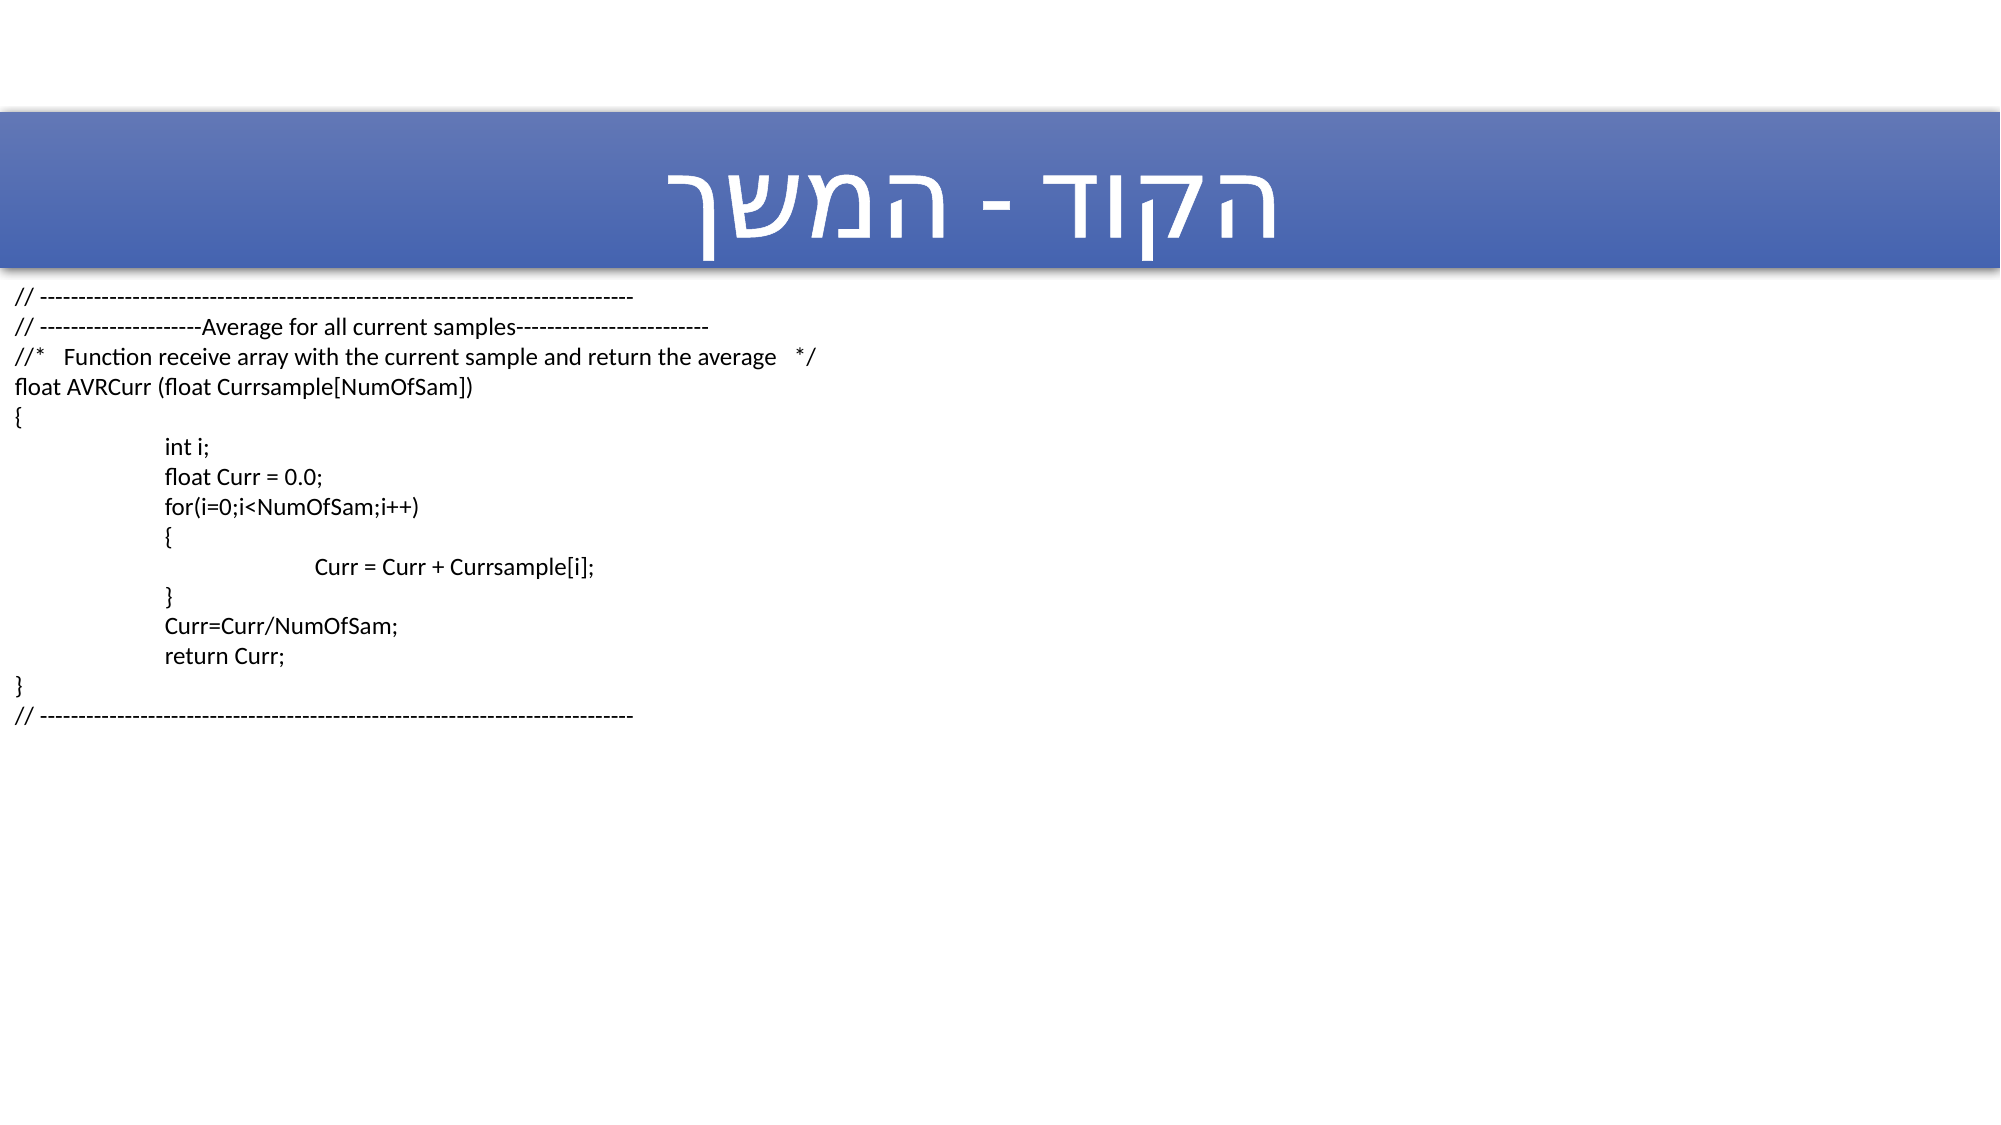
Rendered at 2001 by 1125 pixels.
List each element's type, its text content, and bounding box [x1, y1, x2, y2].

text_box הקוד - המשך [648, 117, 1300, 268]
text_box // ----------------------------------------------------------------------------- // ---------------------Average for all current samples------------------------- //* Function receive array with the current sample and return the average */ float AVRCurr (float Currsample[NumOfSam]) { int i; float Curr = 0.0; for(i=0;i<NumOfSam;i++) { Curr = Curr + Currsample[i]; } Curr=Curr/NumOfSam; return Curr; } // ----------------------------------------------------------------------------- [0, 273, 2000, 767]
text_box [0, 112, 2000, 268]
